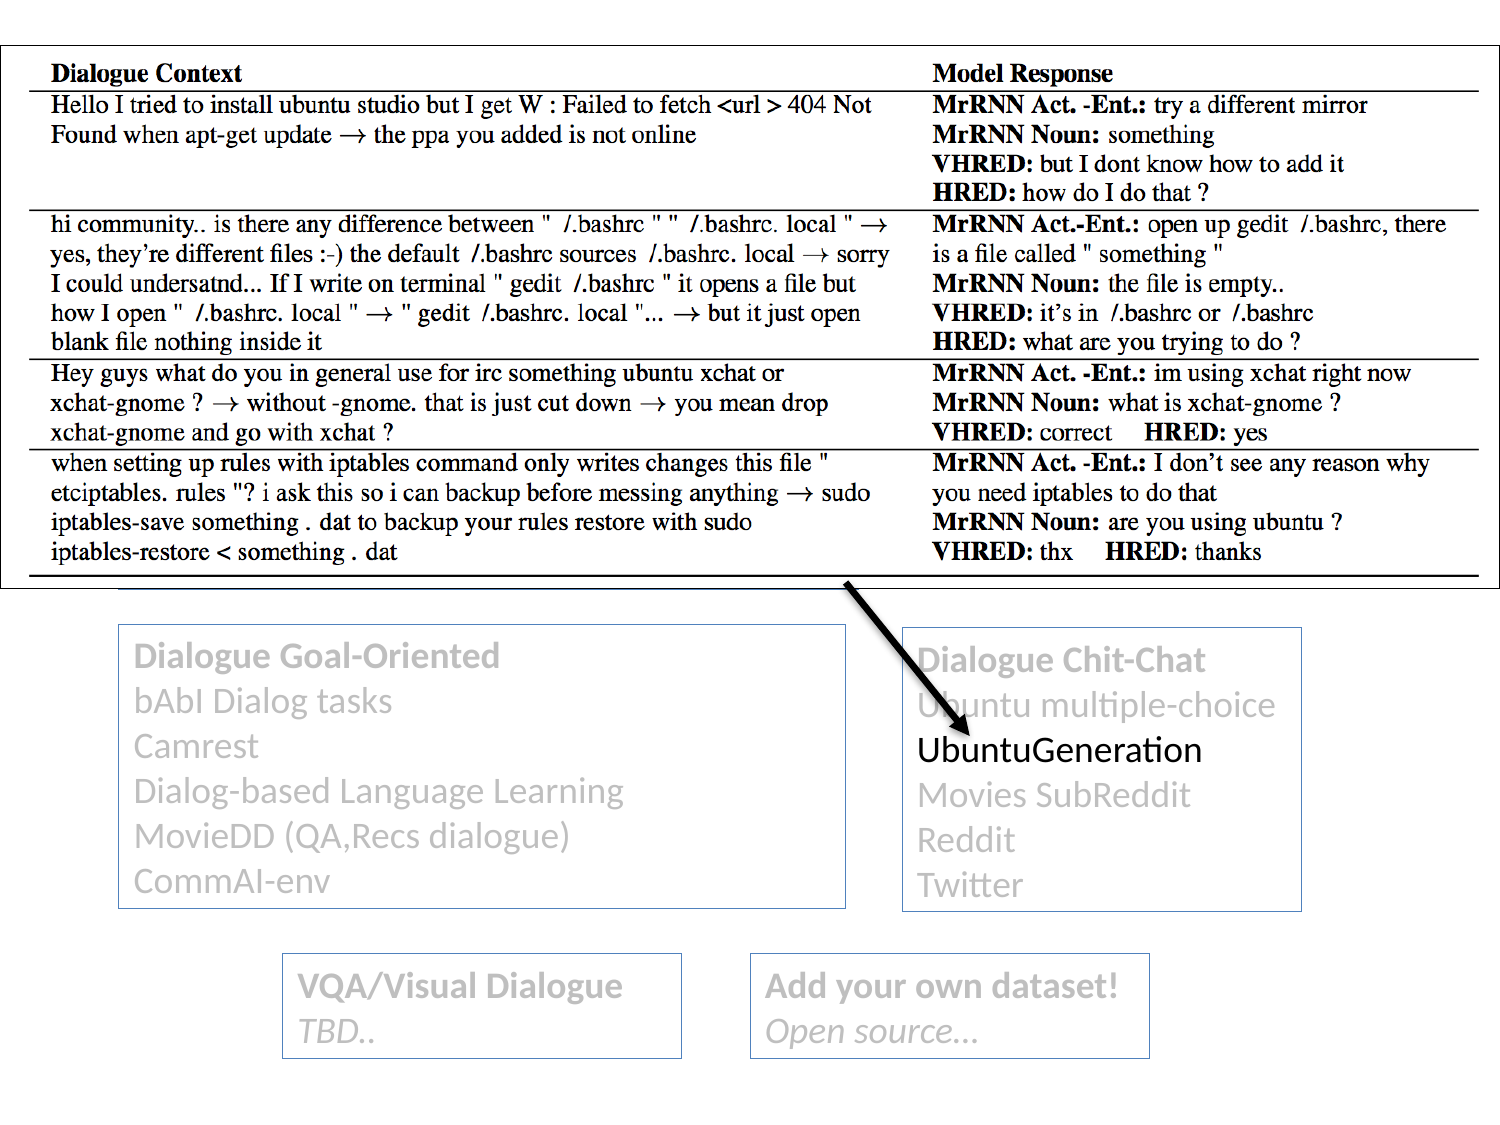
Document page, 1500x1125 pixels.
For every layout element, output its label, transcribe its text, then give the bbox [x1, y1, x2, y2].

text_box Add your own dataset! Open source… [750, 953, 1150, 1059]
text_box Dialogue Chit-Chat Ubuntu multiple-choice UbuntuGeneration Movies SubReddit Reddit Twitter [902, 627, 1302, 912]
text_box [845, 582, 970, 737]
text_box VQA/Visual Dialogue TBD.. [282, 953, 682, 1059]
text_box Dialogue Goal-Oriented bAbI Dialog tasks Camrest Dialog-based Language Learning MovieDD (QA,Recs dialogue) CommAI-env [118, 624, 846, 909]
picture [0, 45, 1500, 590]
